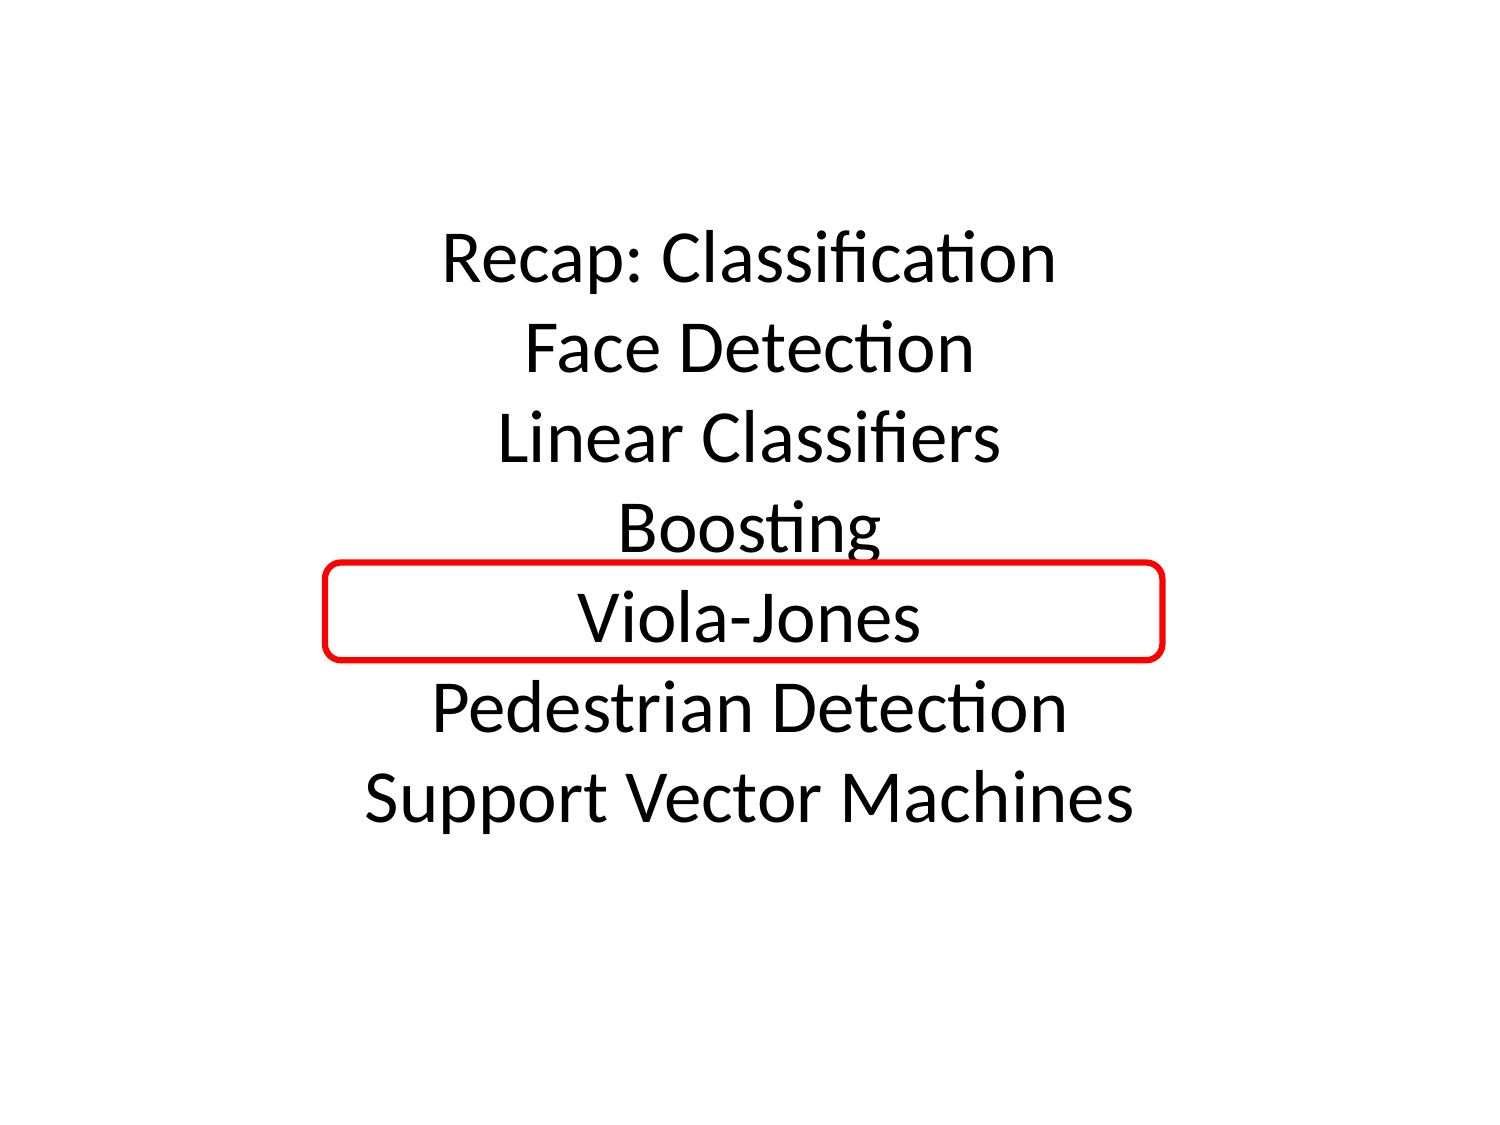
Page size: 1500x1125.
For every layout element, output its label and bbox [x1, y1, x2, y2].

text_box [322, 560, 1165, 663]
